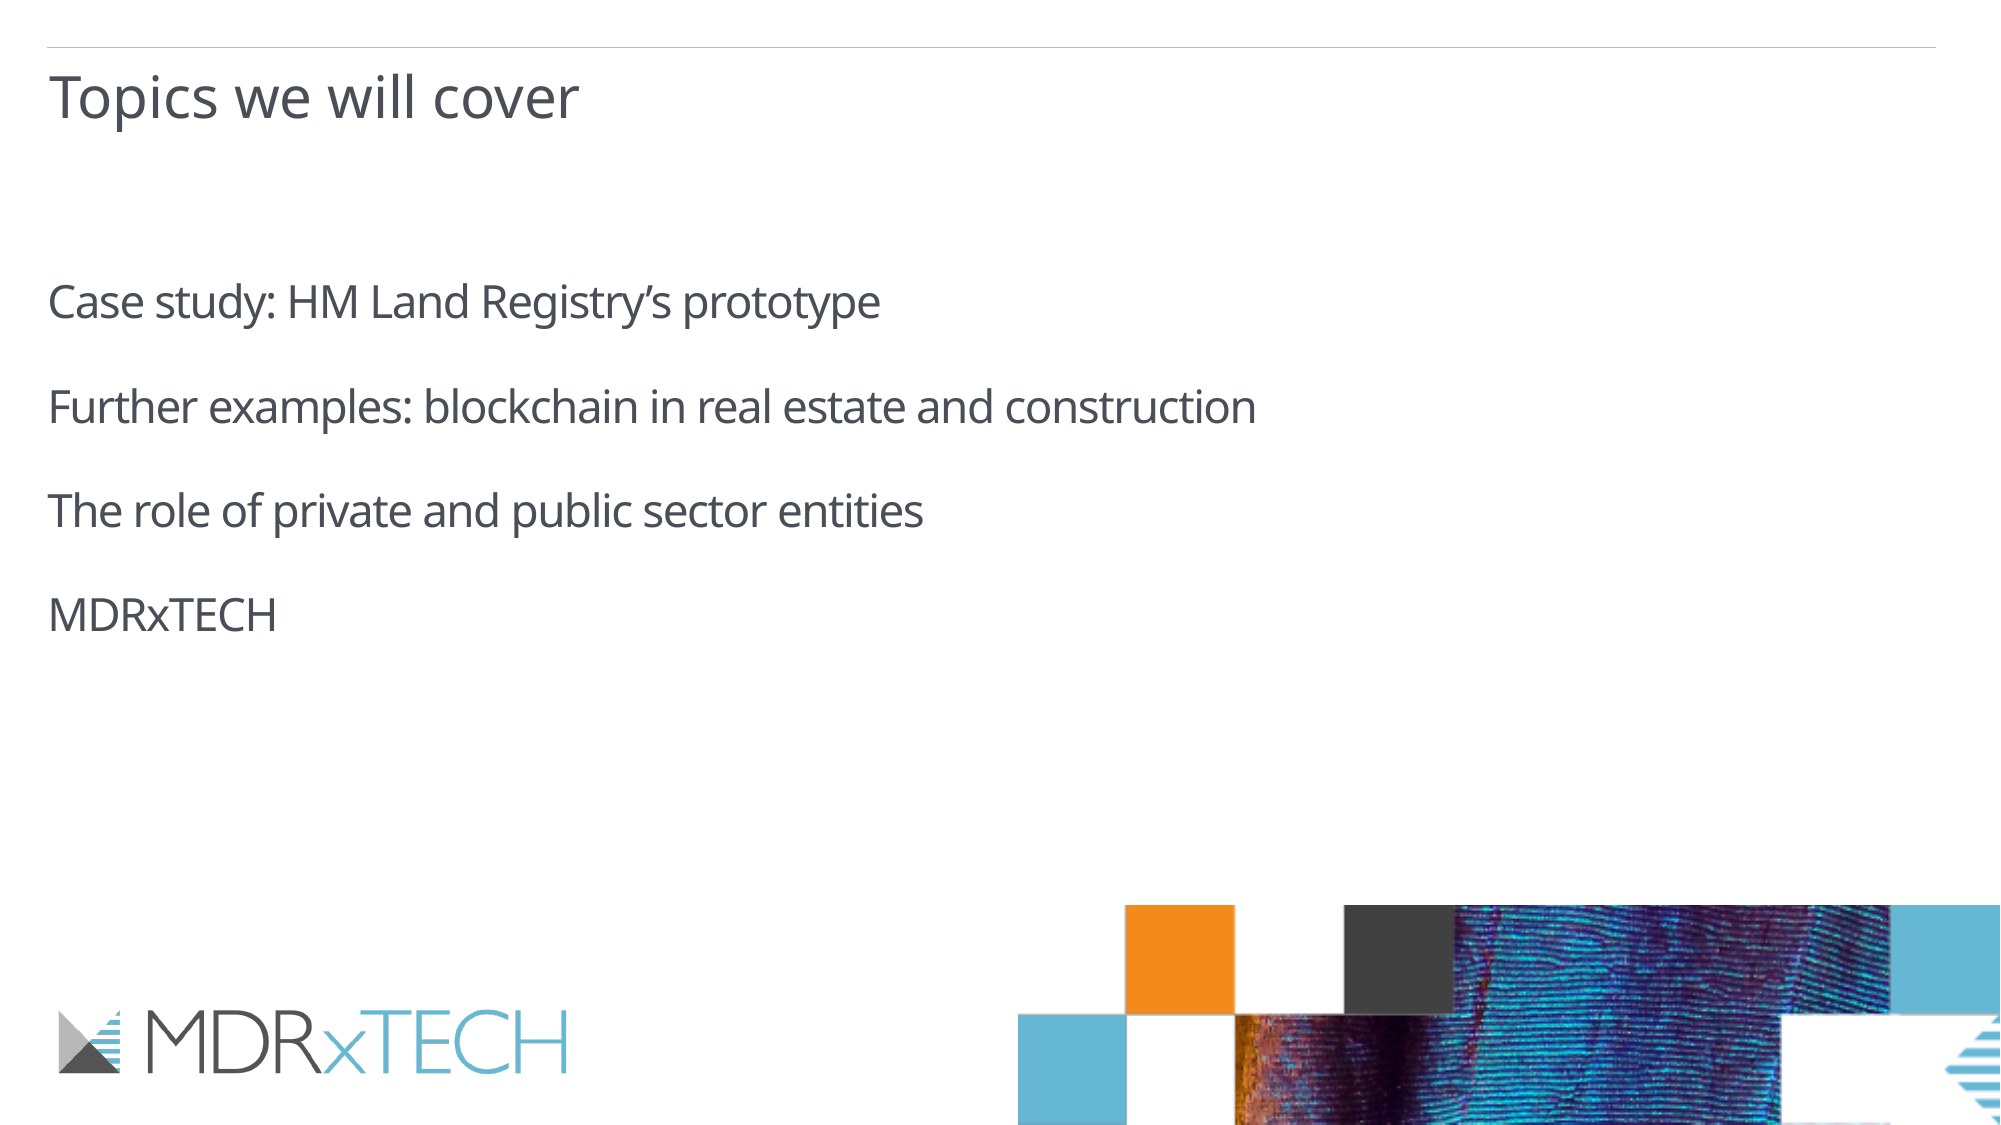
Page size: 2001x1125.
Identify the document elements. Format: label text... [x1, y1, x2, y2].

picture [57, 1008, 567, 1075]
picture [1018, 905, 2000, 1125]
text_box Topics we will cover [47, 69, 711, 131]
text_box Case study: HM Land Registry’s prototype Further examples: blockchain in real estate and construction The role of private and public sector entities MDRxTECH [45, 276, 1260, 693]
